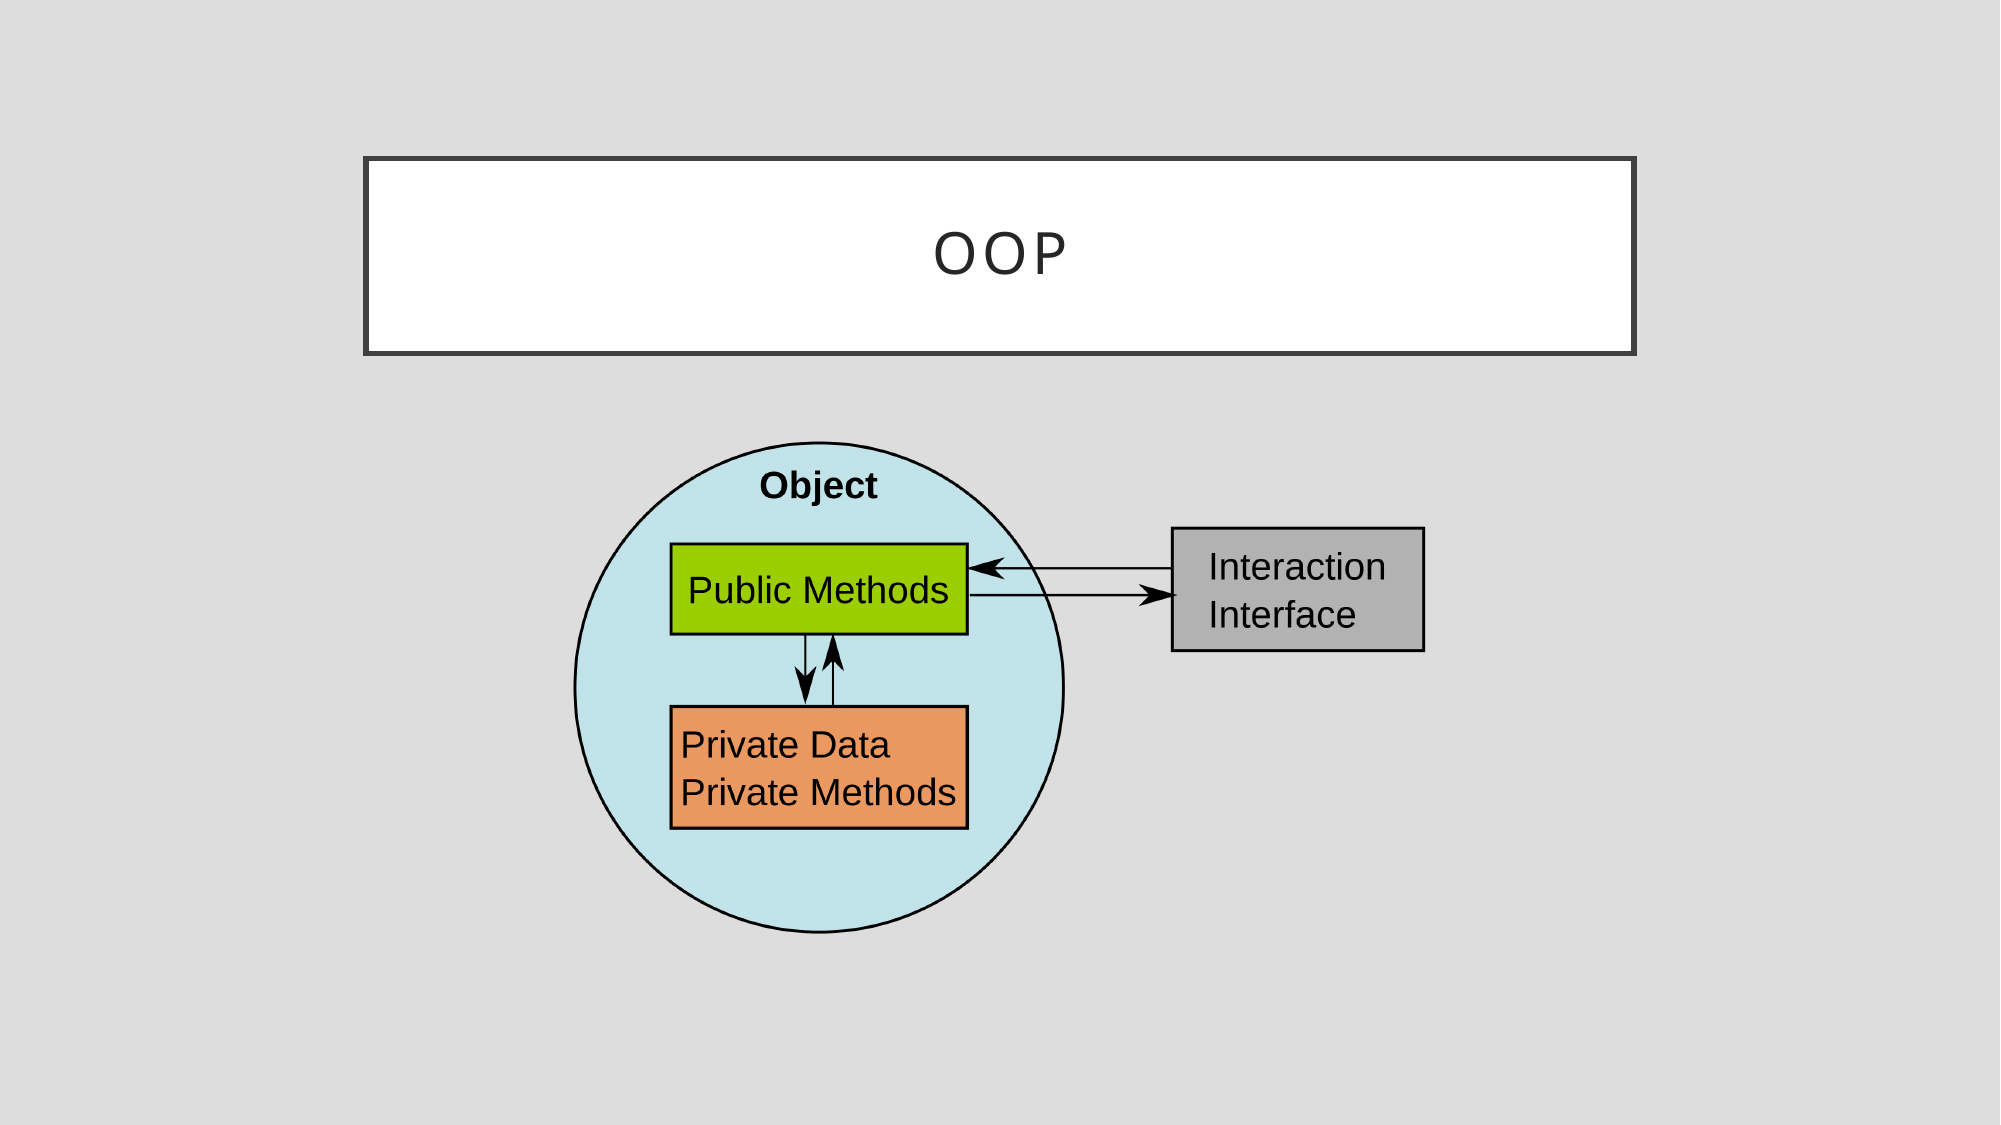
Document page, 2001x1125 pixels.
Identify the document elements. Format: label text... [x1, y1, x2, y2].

title OOP [363, 156, 1637, 356]
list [564, 432, 1436, 942]
